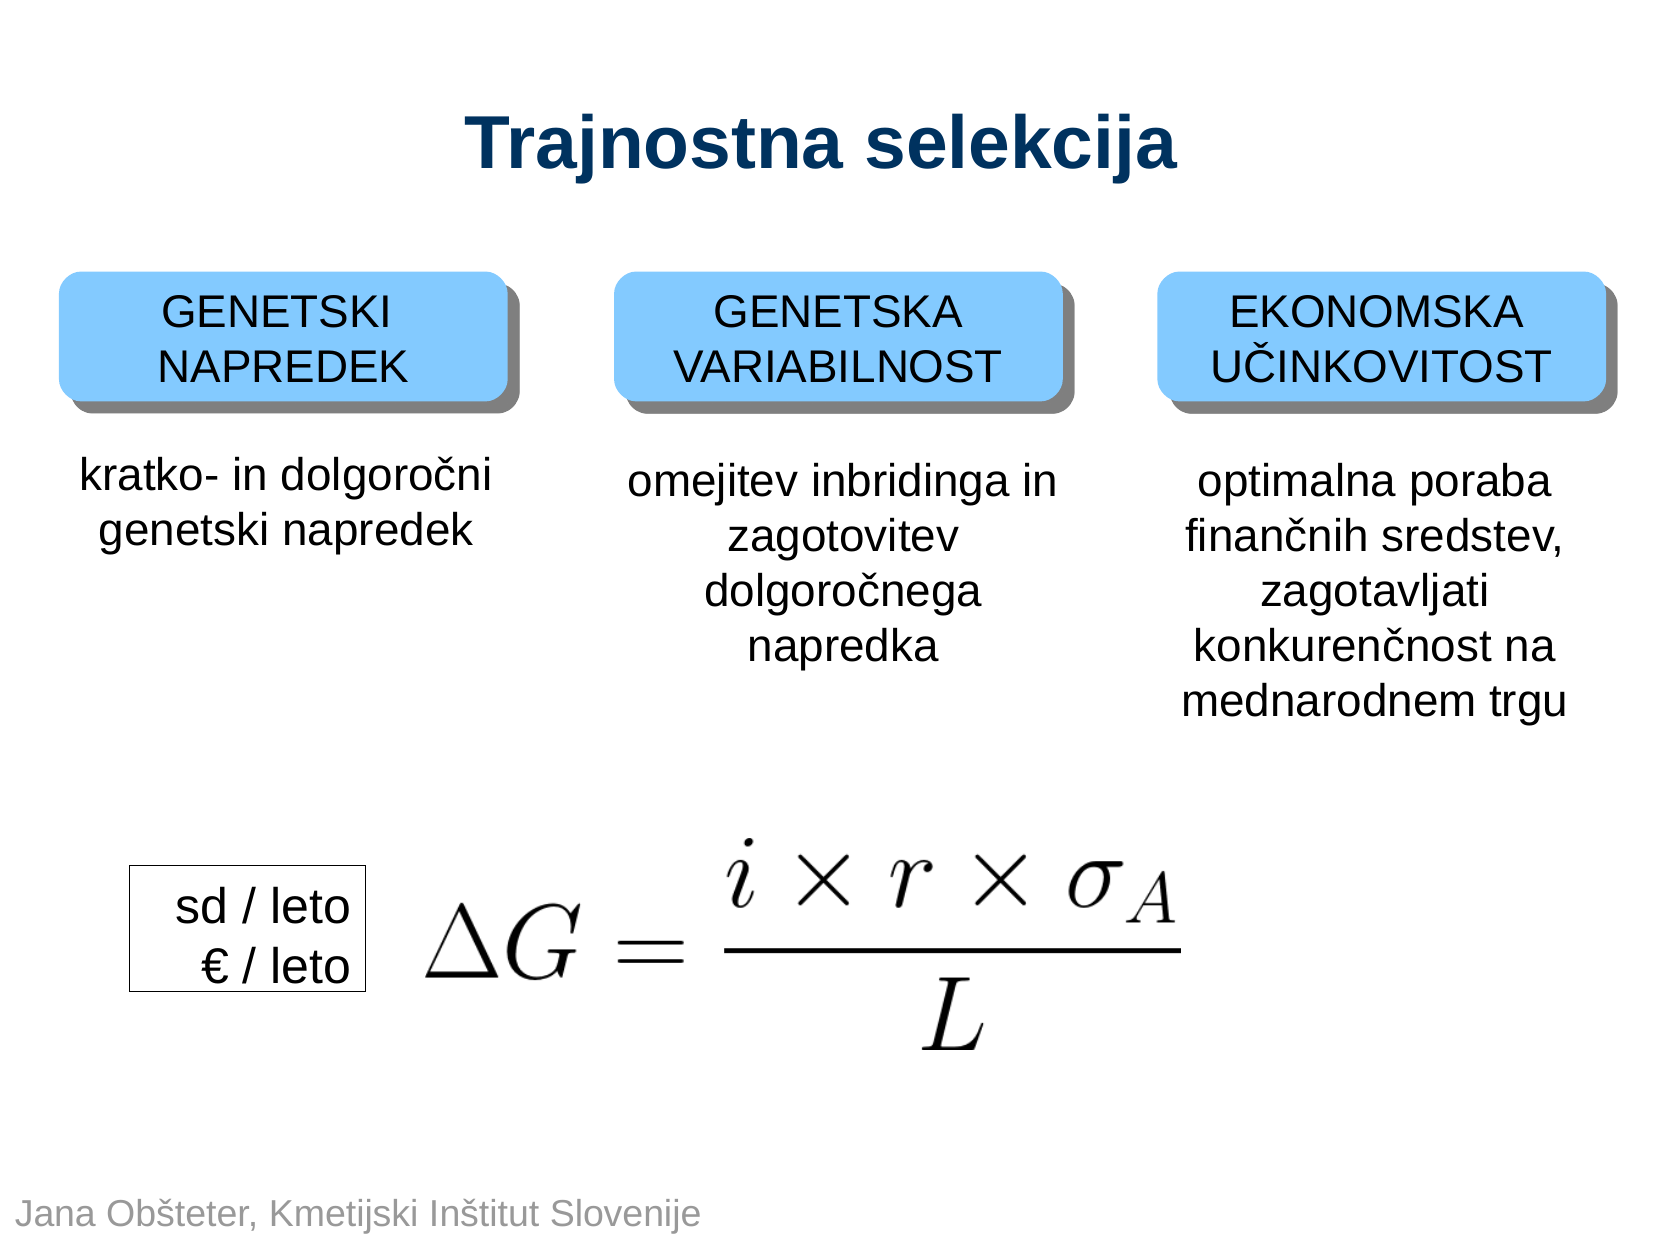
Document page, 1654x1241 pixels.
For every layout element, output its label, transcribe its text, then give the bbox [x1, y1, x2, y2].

text_box Trajnostna selekcija [71, 86, 1571, 203]
text_box GENETSKI NAPREDEK [58, 271, 508, 402]
text_box sd / leto € / leto [129, 865, 366, 992]
text_box [68, 264, 1571, 1075]
text_box GENETSKA VARIABILNOST [614, 271, 1063, 402]
text_box EKONOMSKA UČINKOVITOST [1157, 271, 1607, 402]
text_box optimalna poraba finančnih sredstev, zagotavljati konkurenčnost na mednarodnem trgu [1119, 443, 1630, 715]
text_box kratko- in dolgoročni genetski napredek [31, 436, 542, 578]
picture [424, 838, 1182, 1050]
text_box omejitev inbridinga in zagotovitev dolgoročnega napredka [588, 443, 1099, 663]
